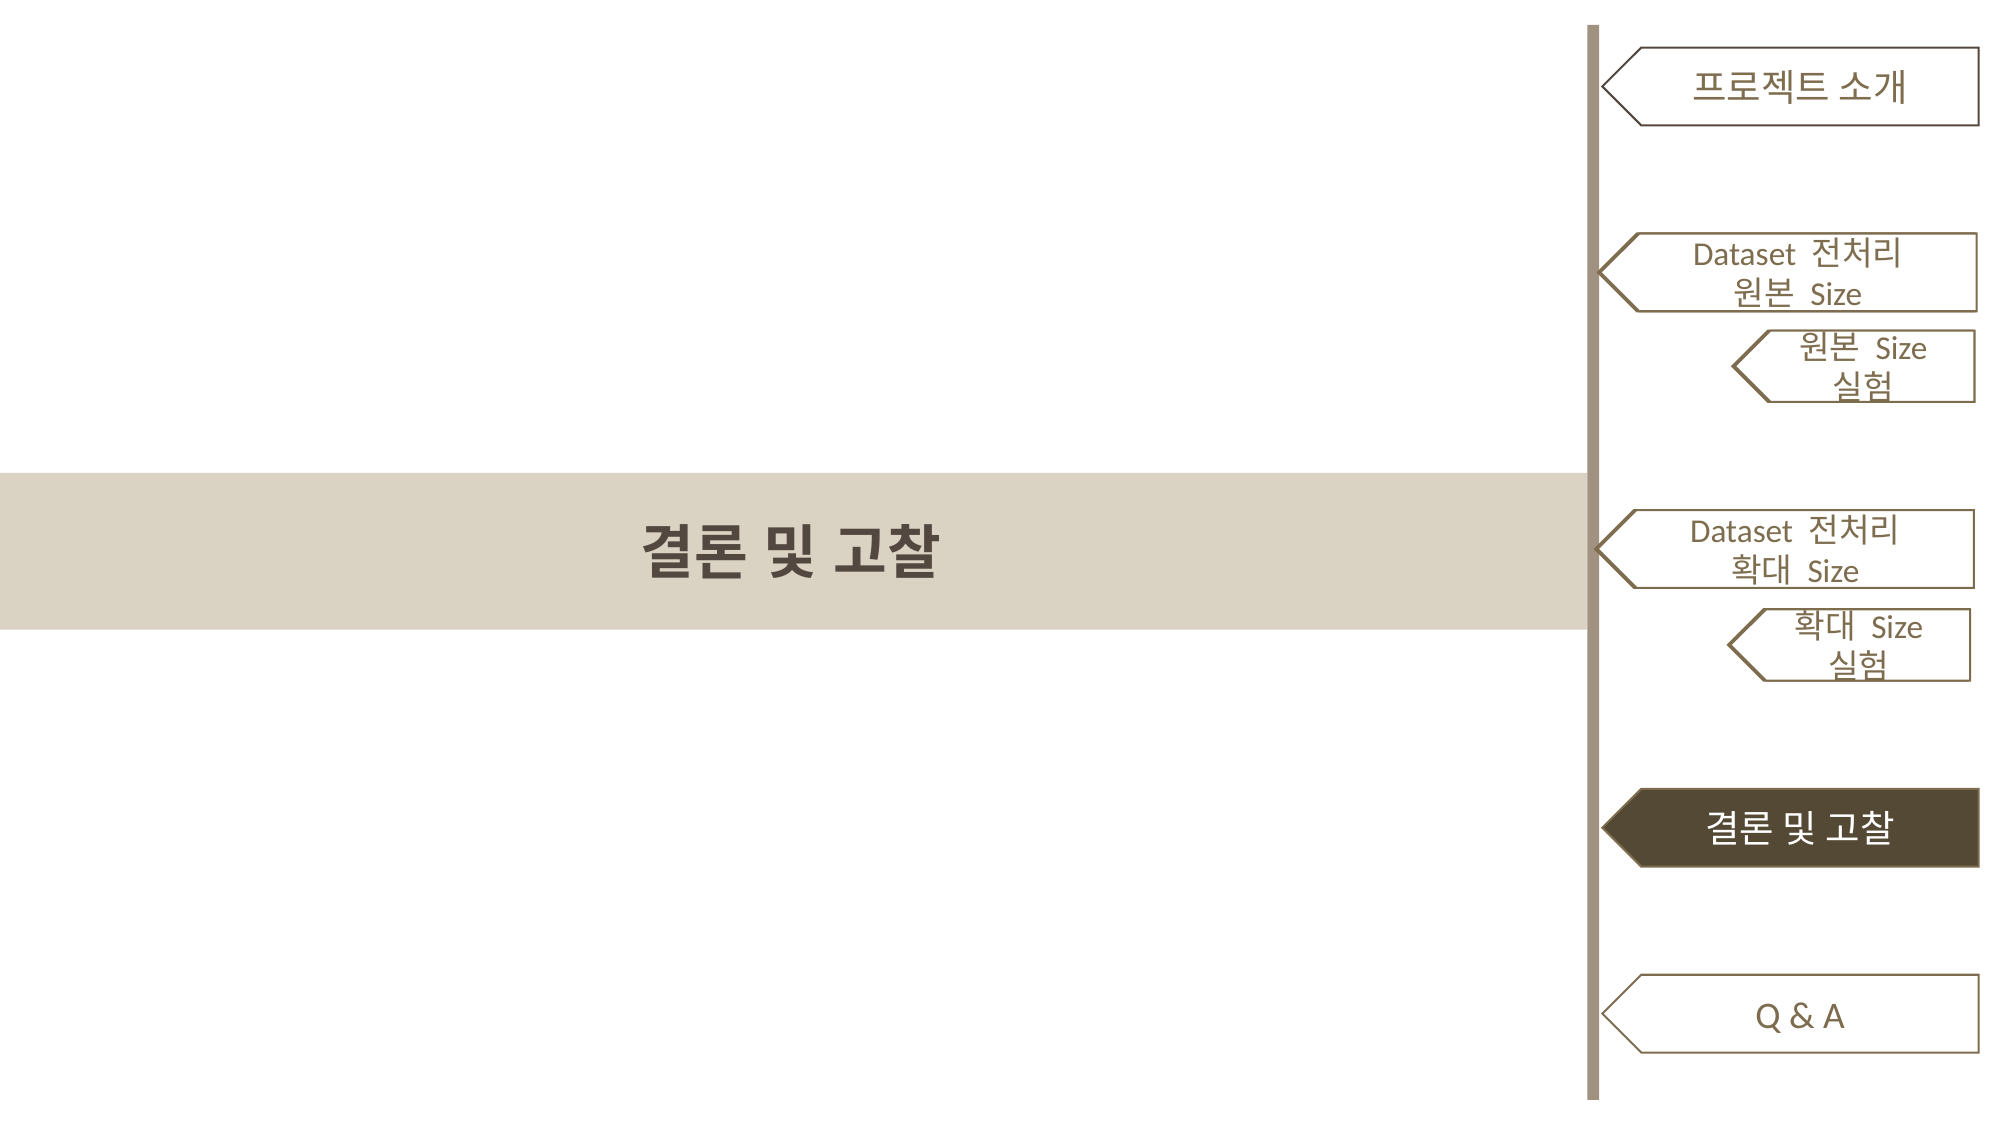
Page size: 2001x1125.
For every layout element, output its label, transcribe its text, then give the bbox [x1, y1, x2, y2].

text_box 결론 및 고찰 [0, 472, 1582, 630]
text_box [1587, 24, 1979, 1101]
